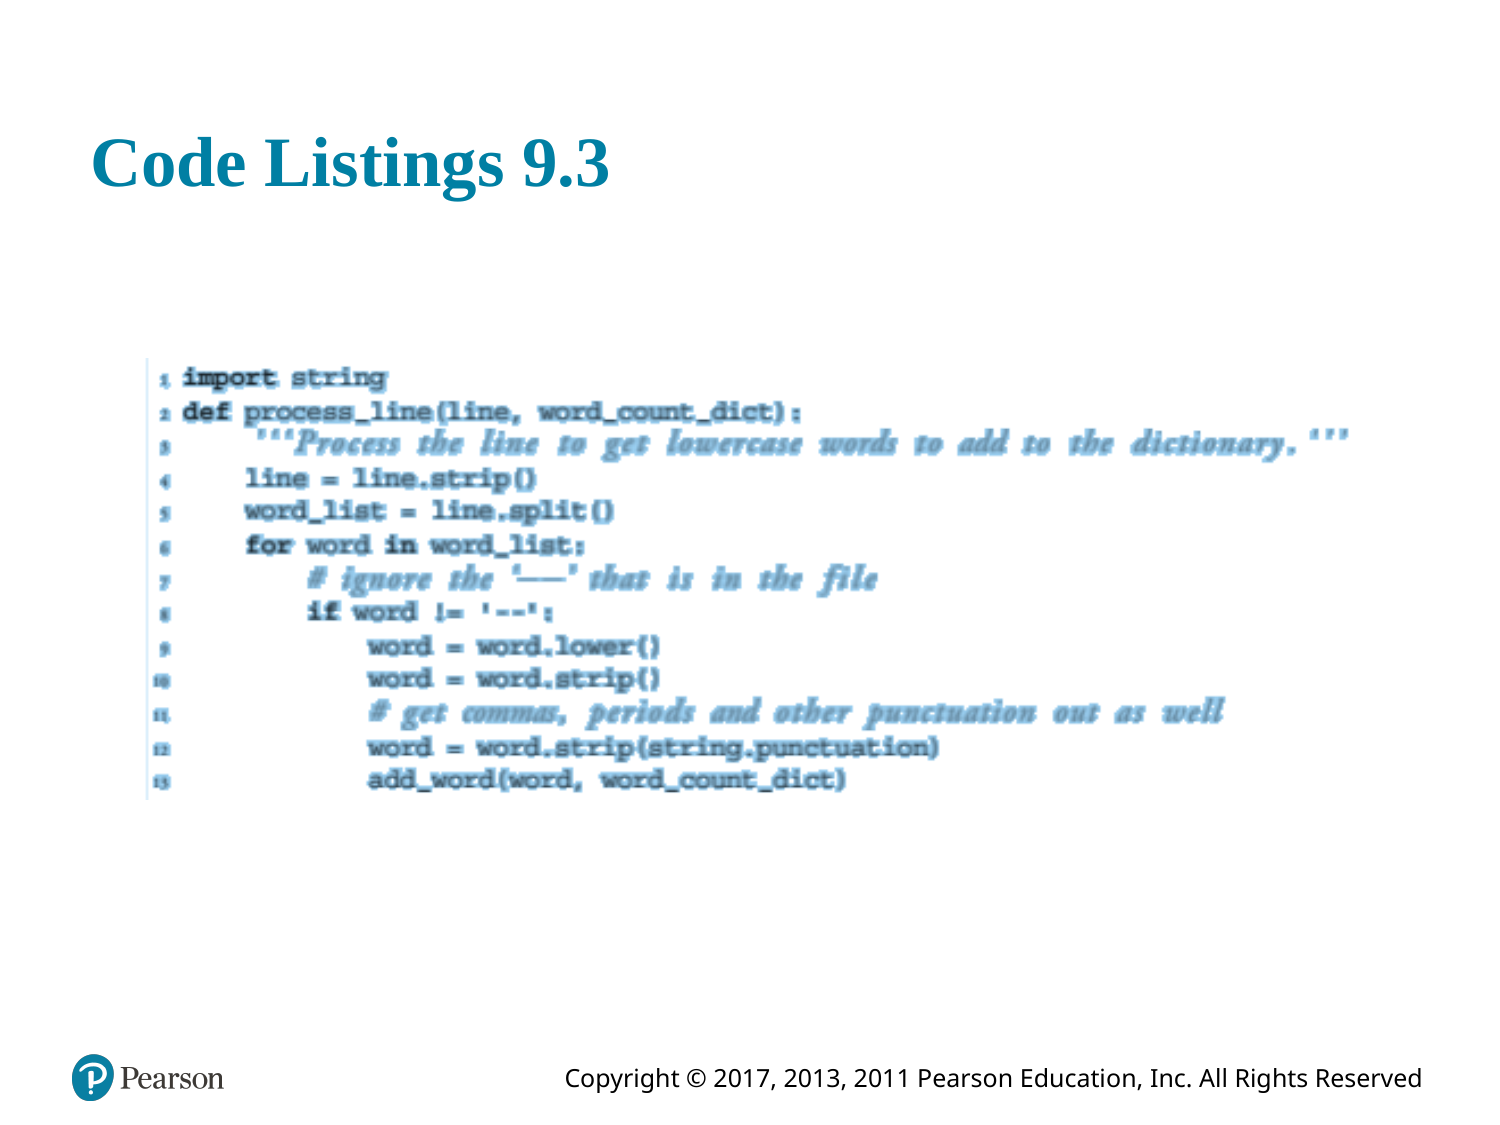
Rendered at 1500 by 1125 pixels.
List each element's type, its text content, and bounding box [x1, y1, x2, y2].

picture [142, 358, 1358, 801]
picture [98, 1054, 224, 1101]
picture [80, 1063, 106, 1088]
picture [72, 1054, 88, 1070]
title Code Listings 9.3 [75, 35, 1425, 216]
picture [72, 1087, 83, 1101]
